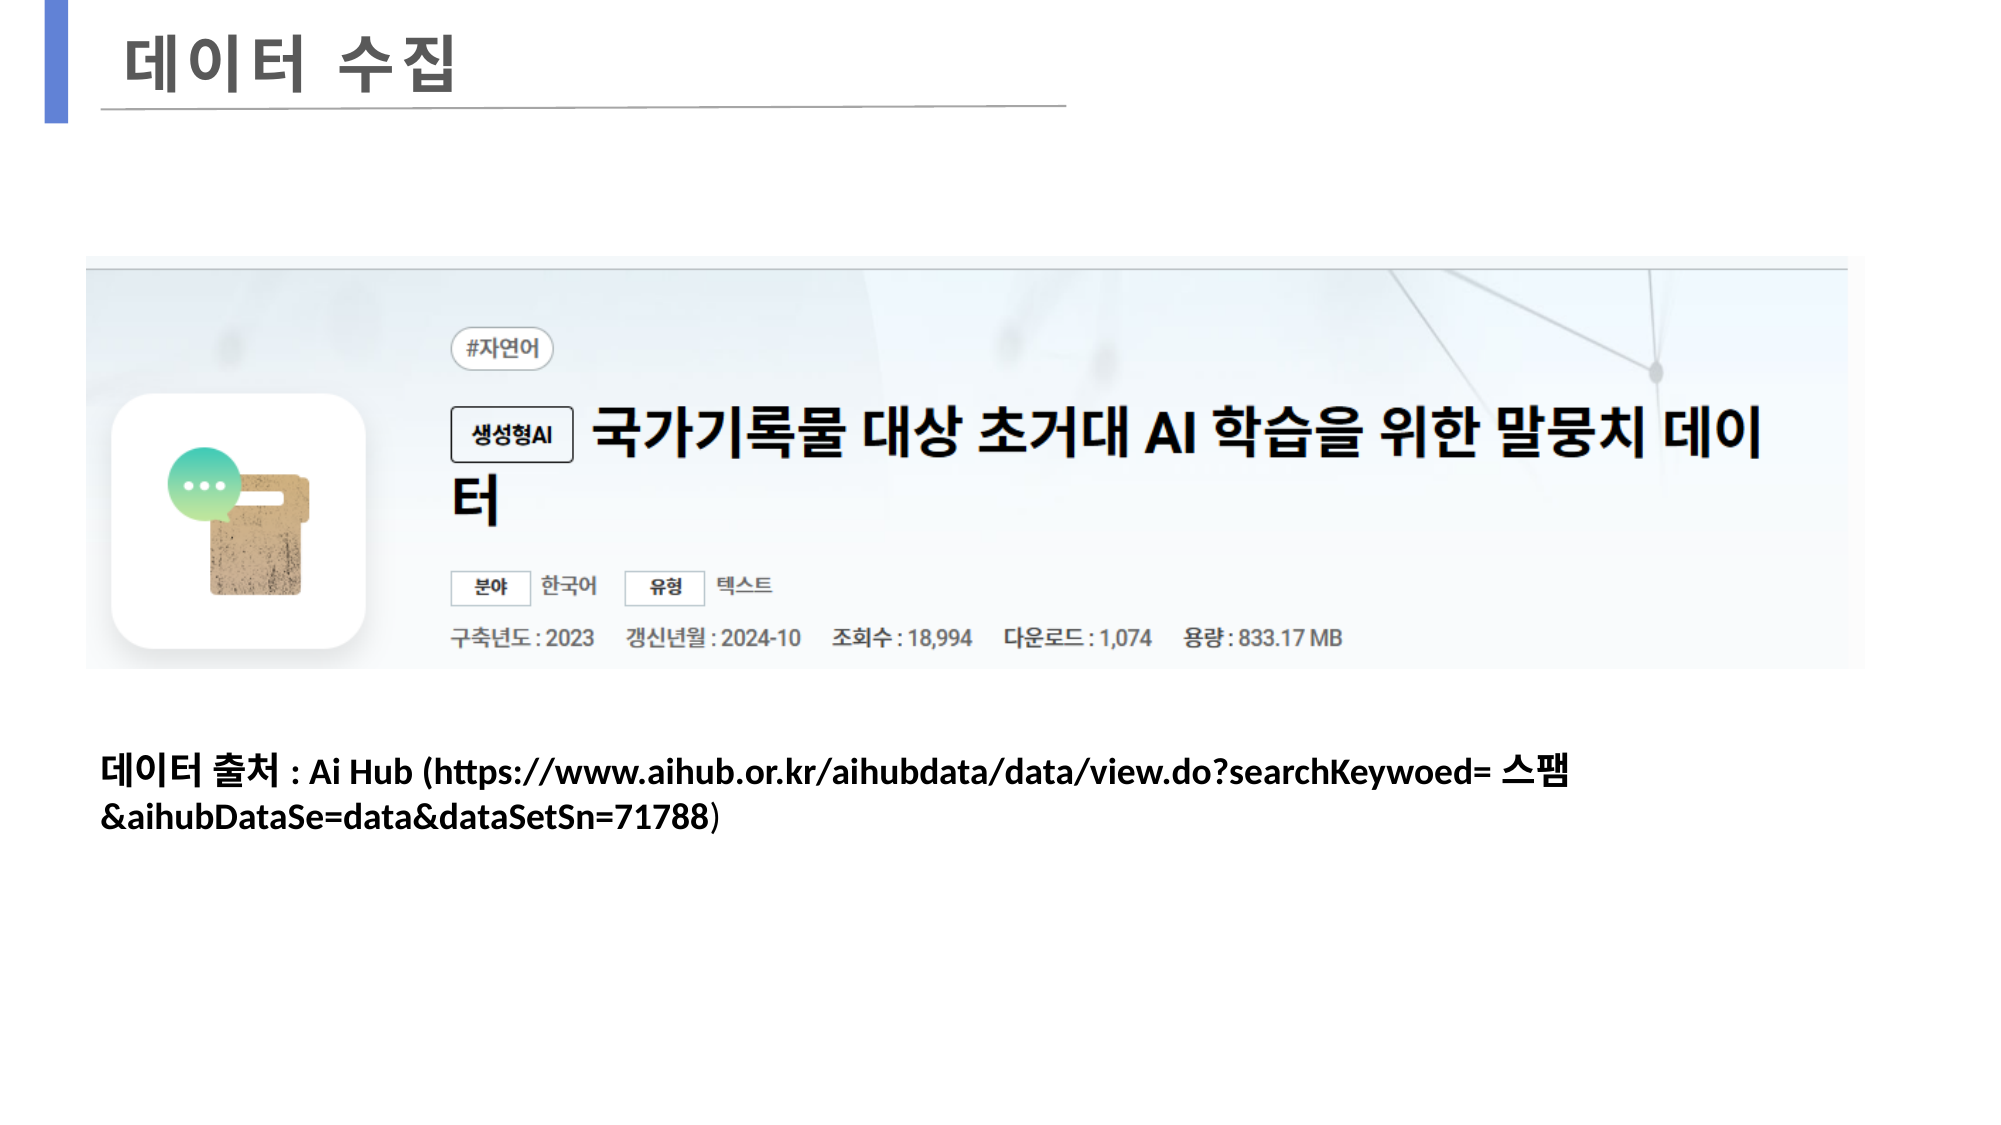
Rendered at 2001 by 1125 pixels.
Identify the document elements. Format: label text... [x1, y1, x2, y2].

text_box [43, 0, 70, 125]
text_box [100, 105, 1067, 110]
text_box 데이터 출처: Ai Hub (https://www.aihub.or.kr/aihubdata/data/view.do?searchKeywoed=스팸&aihubDataSe=data&dataSetSn=71788) [85, 739, 1898, 845]
picture [85, 255, 1865, 669]
text_box 데이터 수집 [108, 17, 755, 103]
